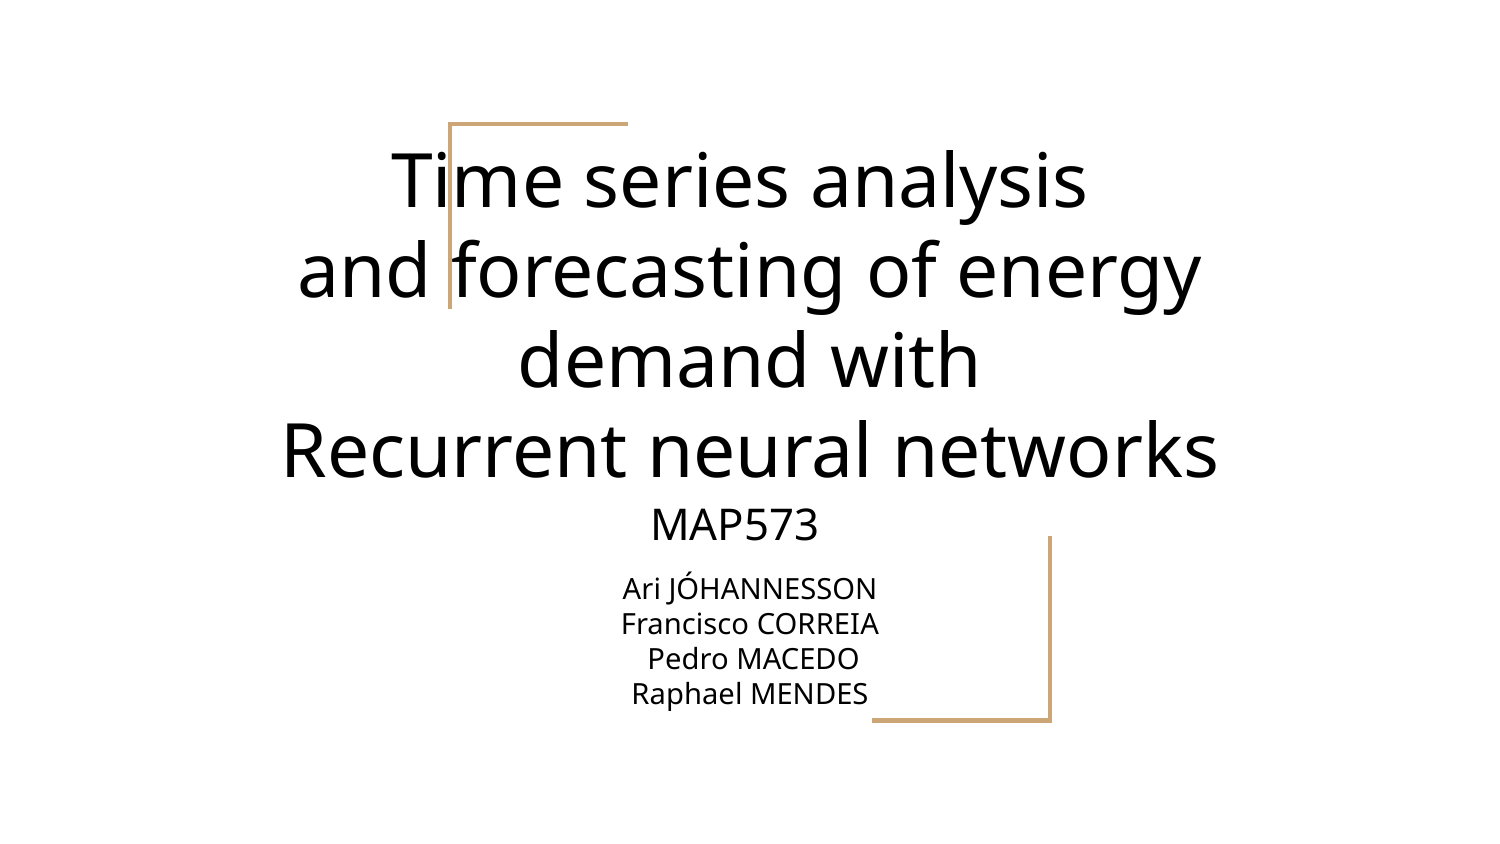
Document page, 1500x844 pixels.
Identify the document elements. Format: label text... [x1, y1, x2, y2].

title Time series analysis and forecasting of energy demand with Recurrent neural networks [51, 170, 1449, 508]
subtitle Ari JÓHANNESSON Francisco CORREIA Pedro MACEDO Raphael MENDES [51, 555, 1449, 686]
subtitle MAP573 [35, 481, 1434, 612]
